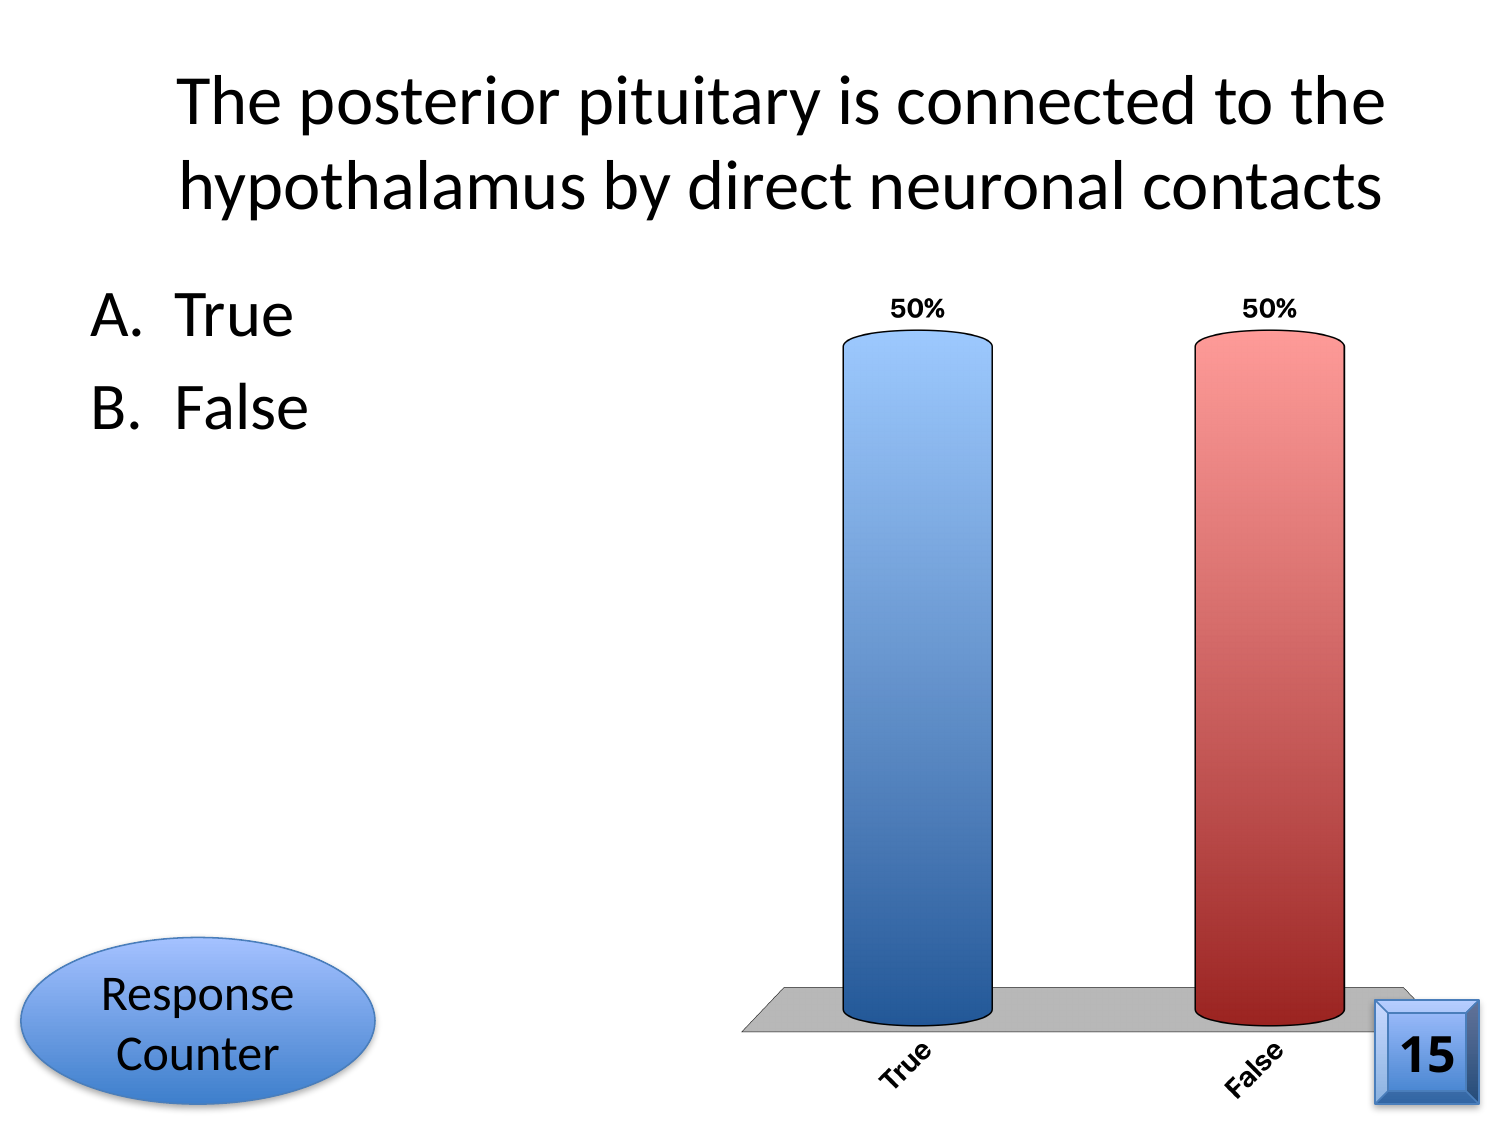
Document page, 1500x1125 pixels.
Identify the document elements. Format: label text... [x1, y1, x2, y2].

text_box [1374, 999, 1480, 1105]
picture [739, 262, 1490, 1107]
text_box Response Counter [20, 936, 376, 1105]
title The posterior pituitary is connected to the hypothalamus by direct neuronal contacts [75, 45, 1490, 233]
list True False [75, 262, 737, 1005]
